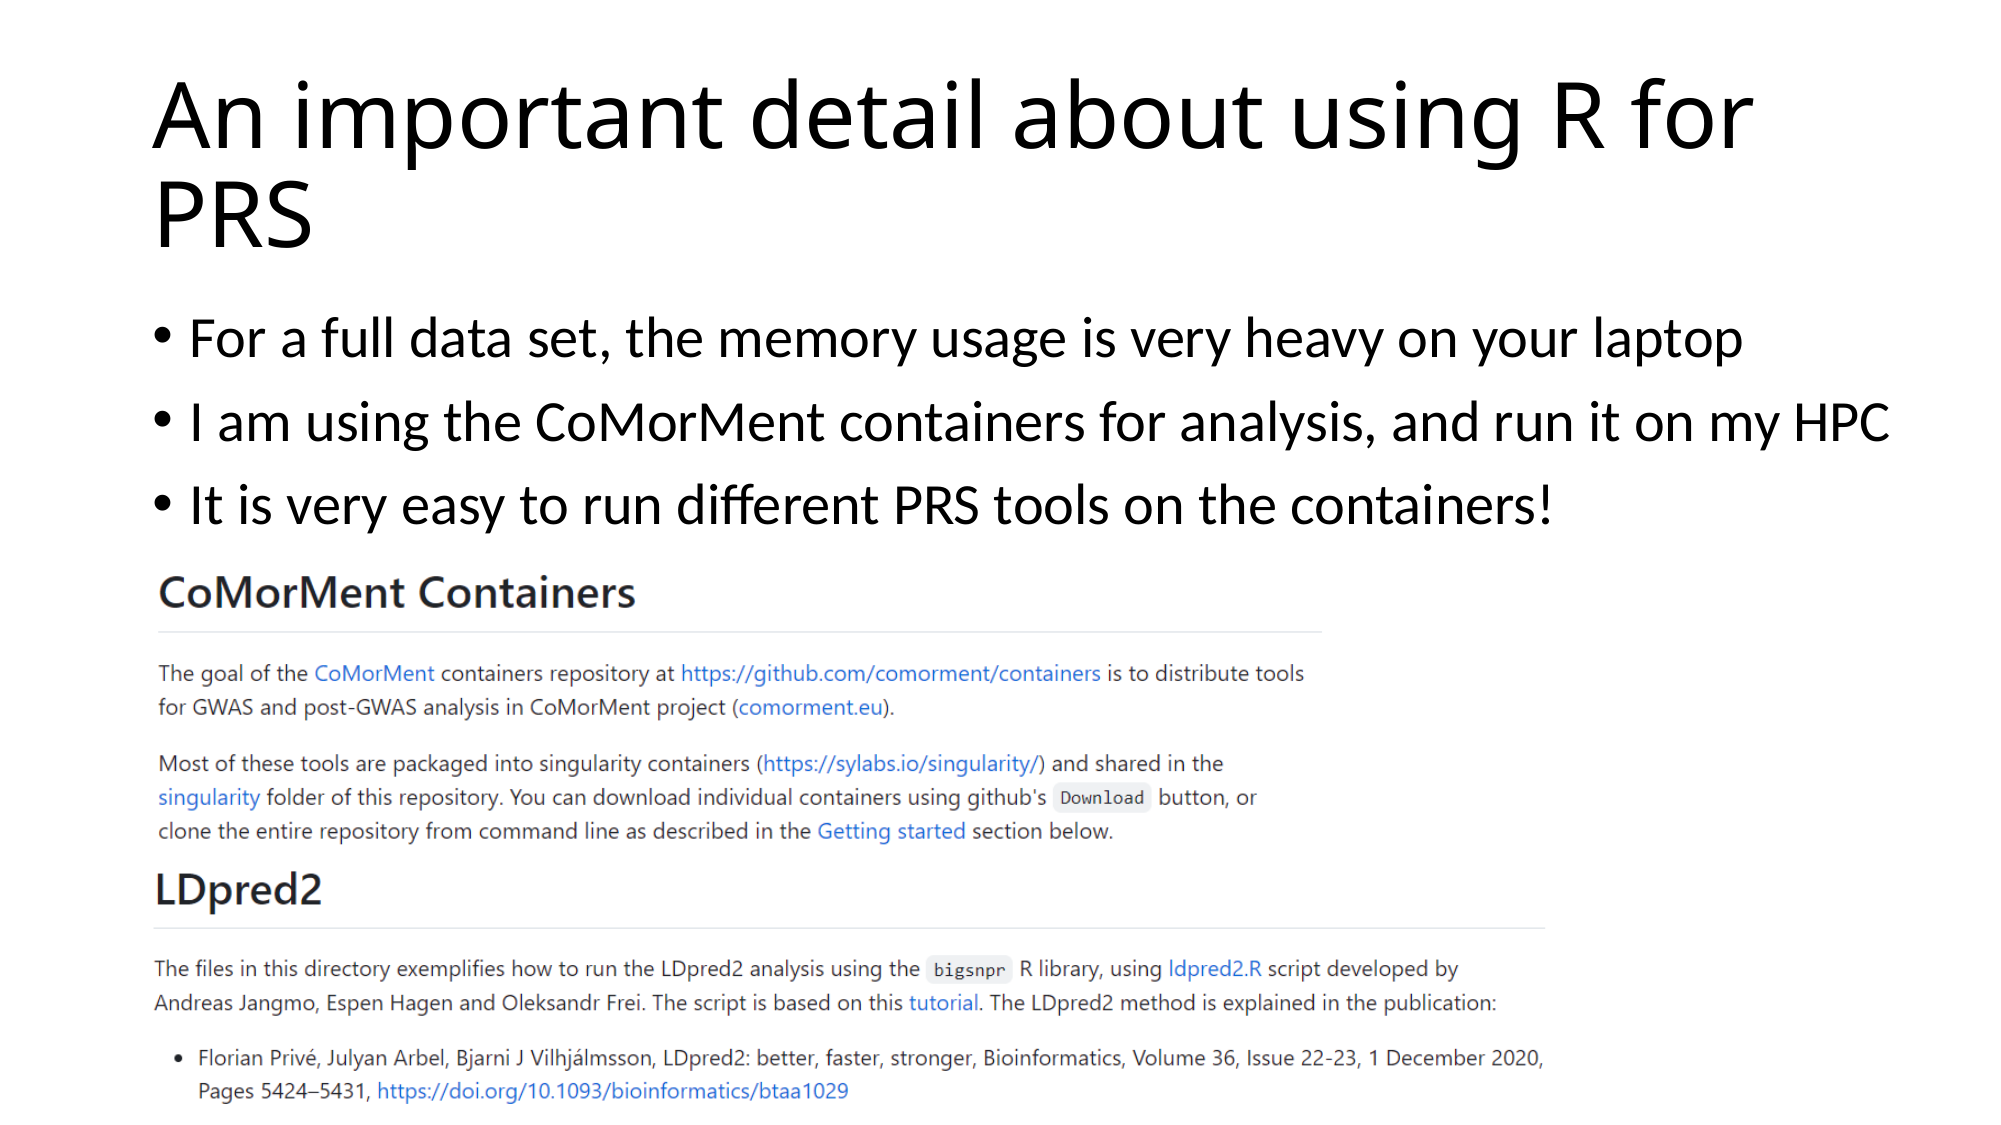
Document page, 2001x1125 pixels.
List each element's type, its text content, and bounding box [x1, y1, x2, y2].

list For a full data set, the memory usage is very heavy on your laptop I am using the CoMorMent containers for analysis, and run it on my HPC It is very easy to run different PRS tools on the containers! [137, 299, 1924, 1014]
picture [147, 556, 1554, 1115]
title An important detail about using R for PRS [137, 59, 1863, 278]
